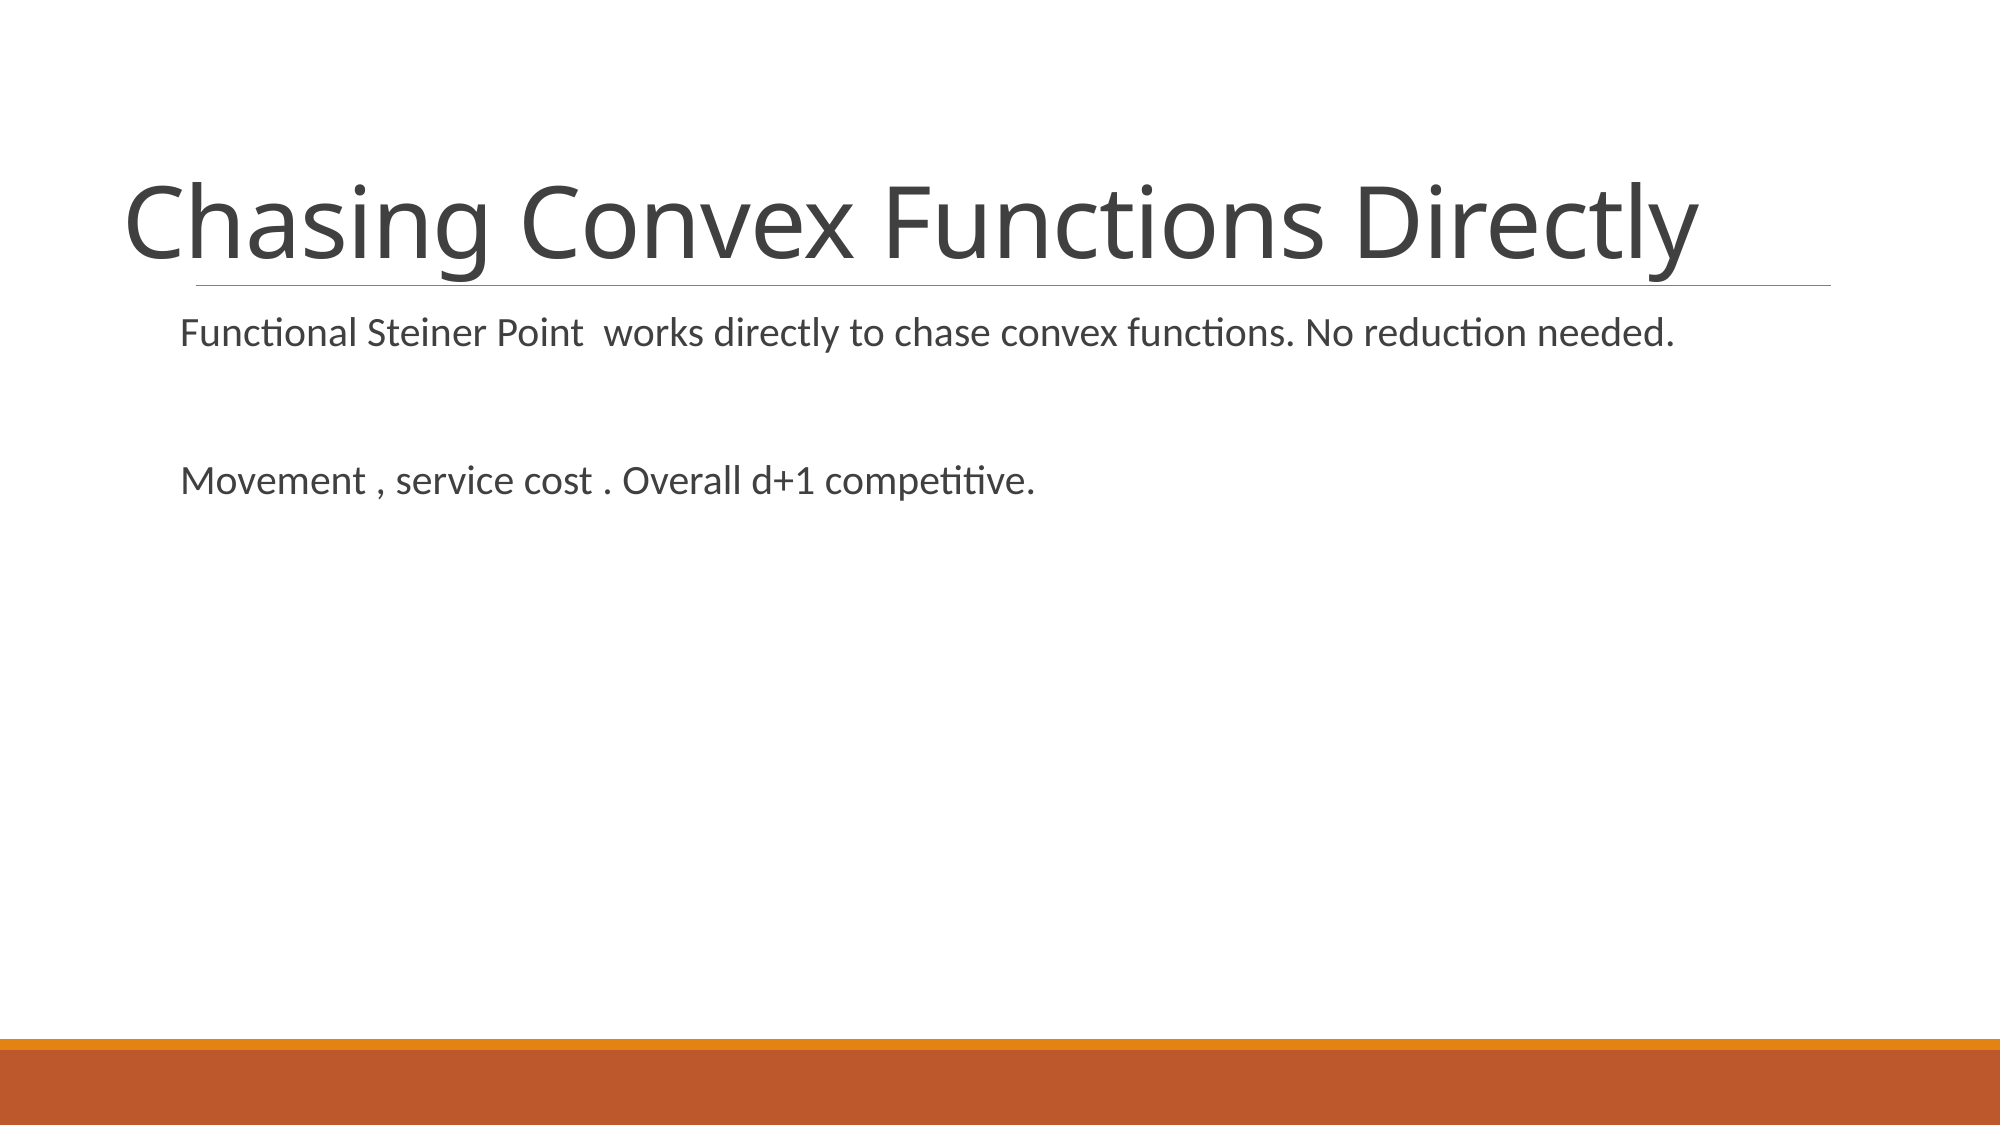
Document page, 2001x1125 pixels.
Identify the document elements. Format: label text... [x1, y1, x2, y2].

title Chasing Convex Functions Directly [107, 48, 1874, 287]
